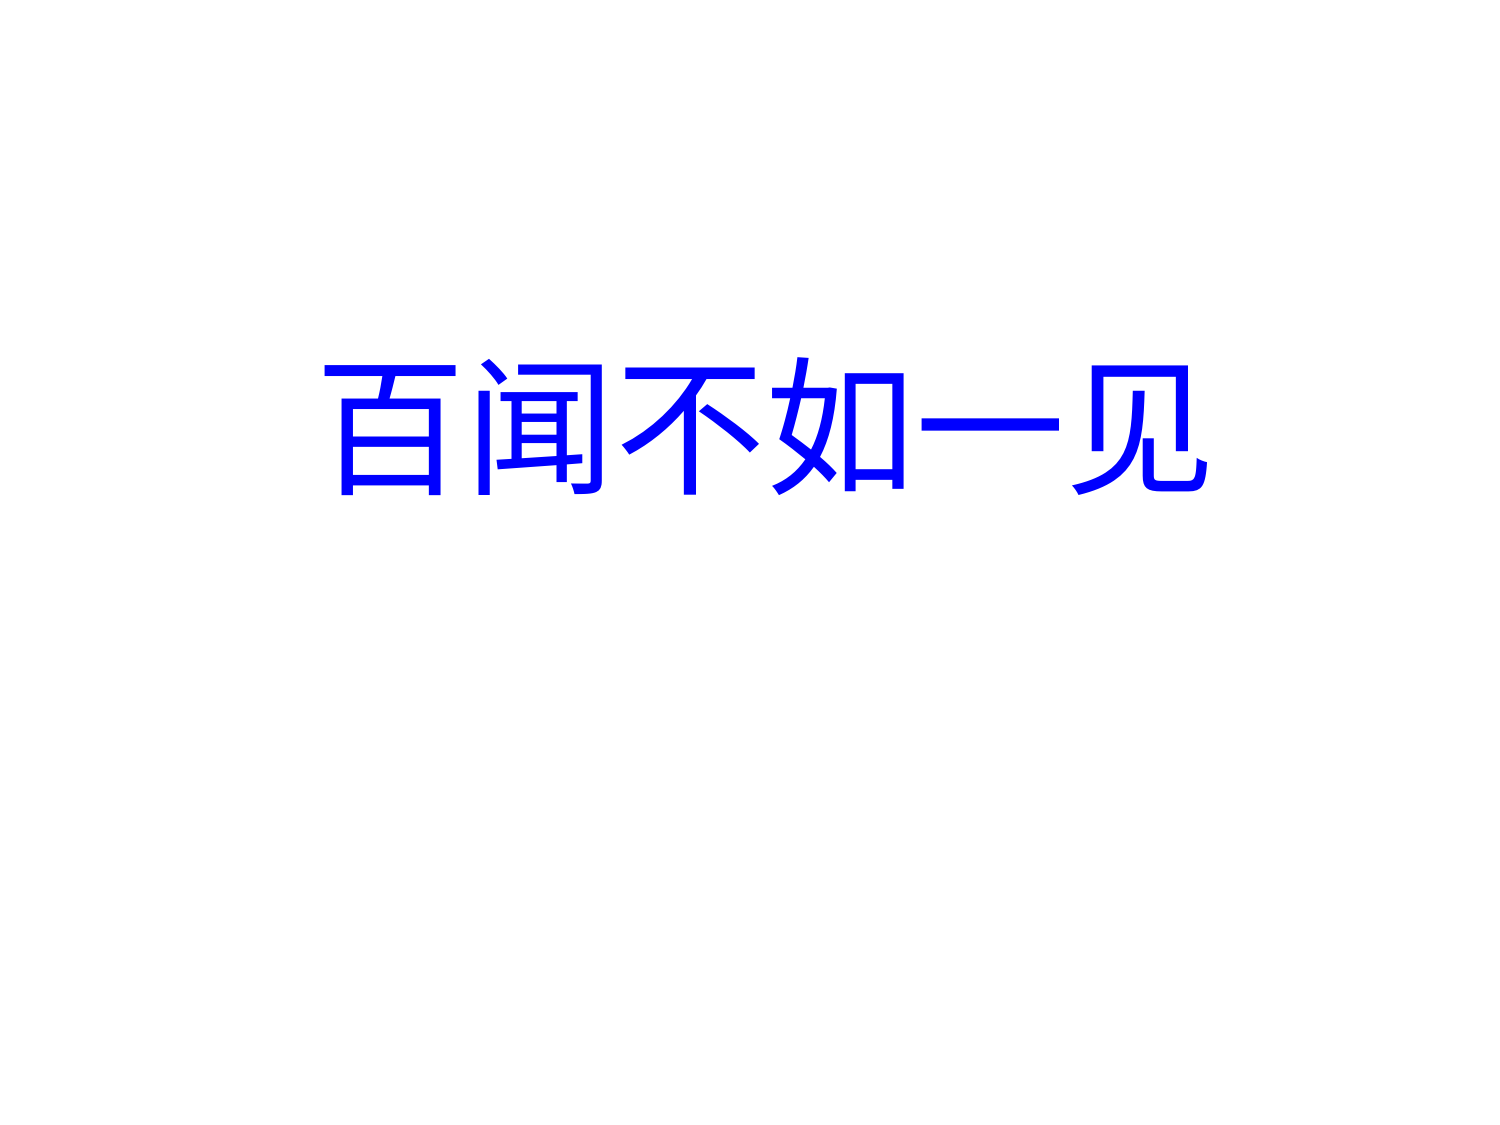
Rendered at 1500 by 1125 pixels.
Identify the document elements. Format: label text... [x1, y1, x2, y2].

text_box 百闻不如一见 [301, 326, 1307, 701]
